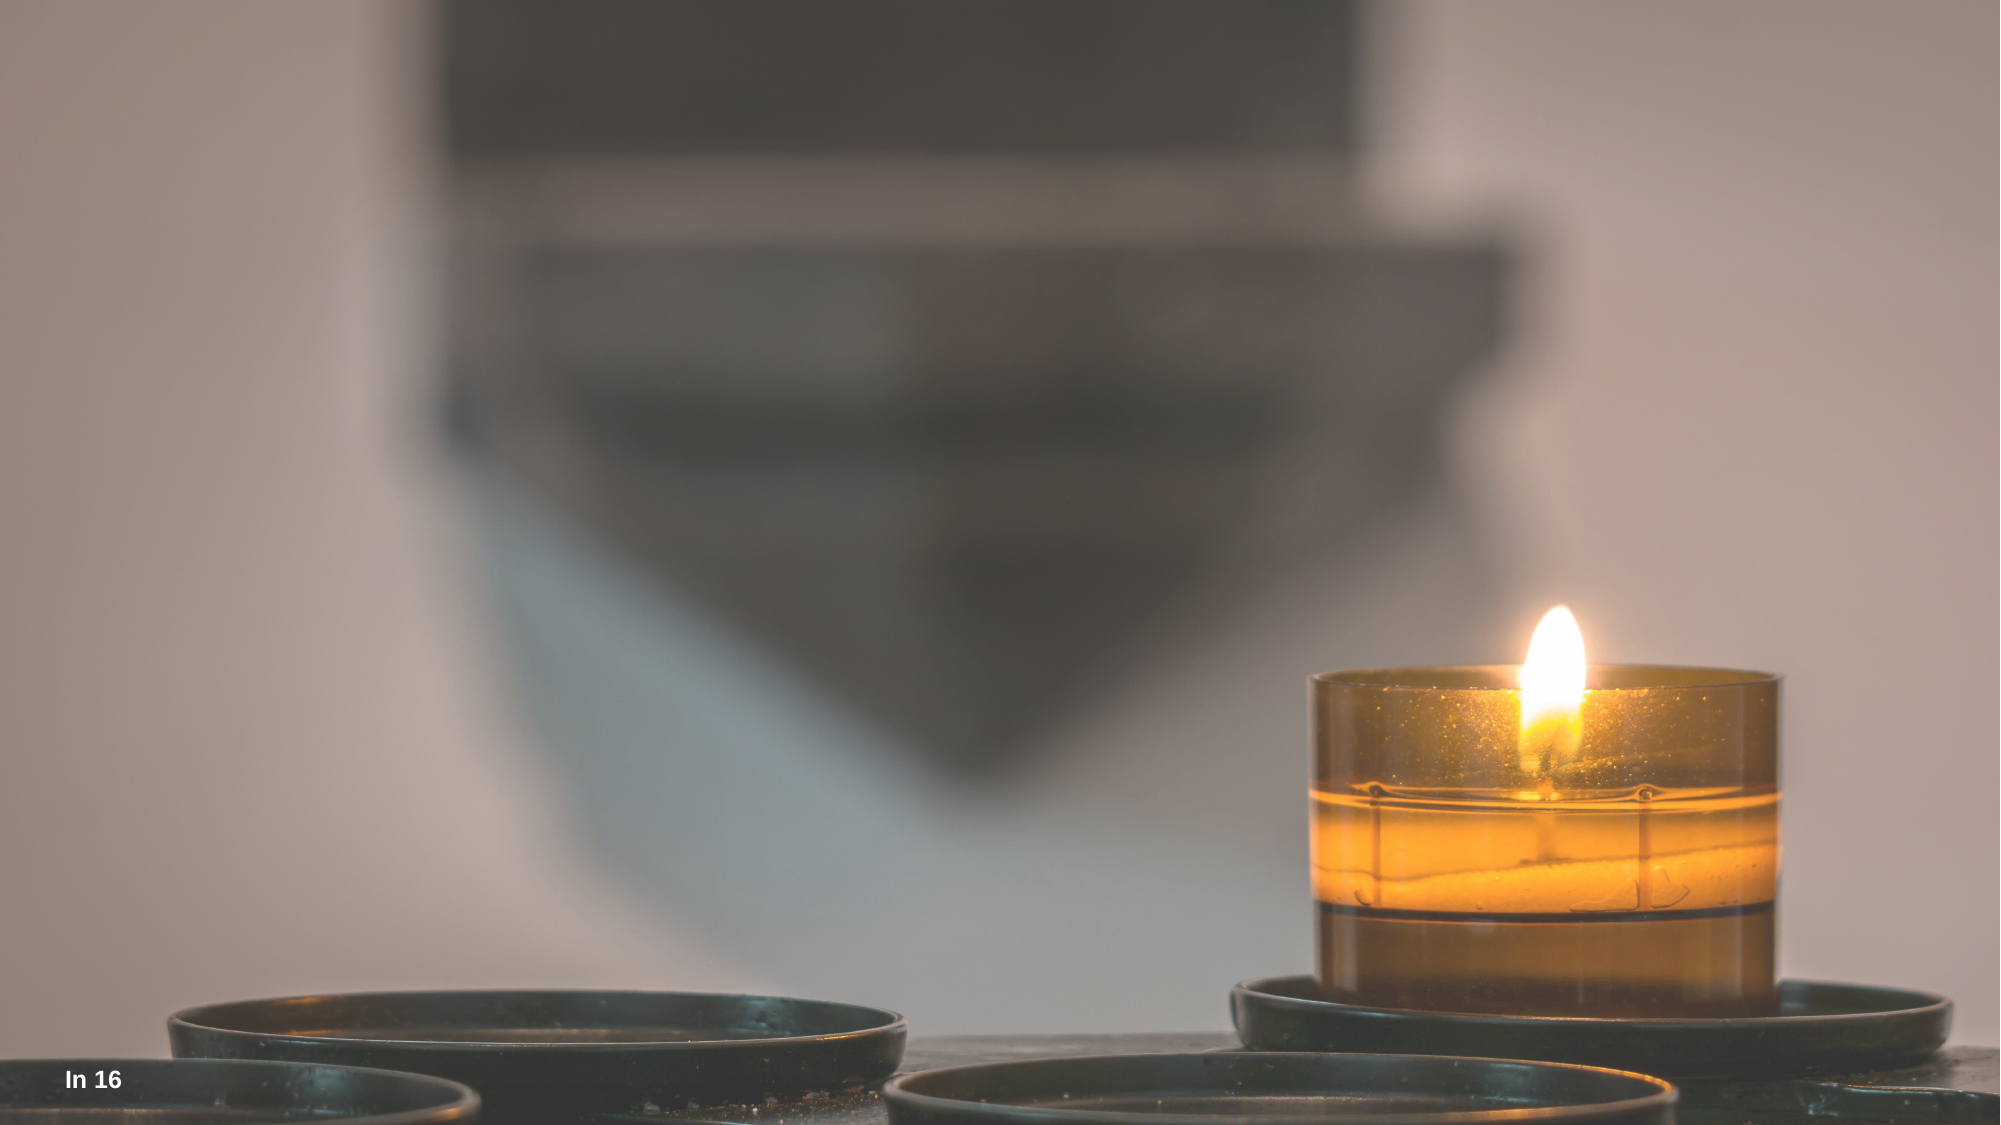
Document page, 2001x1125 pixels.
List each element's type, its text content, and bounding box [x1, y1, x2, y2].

text_box In 16 [50, 1056, 328, 1101]
